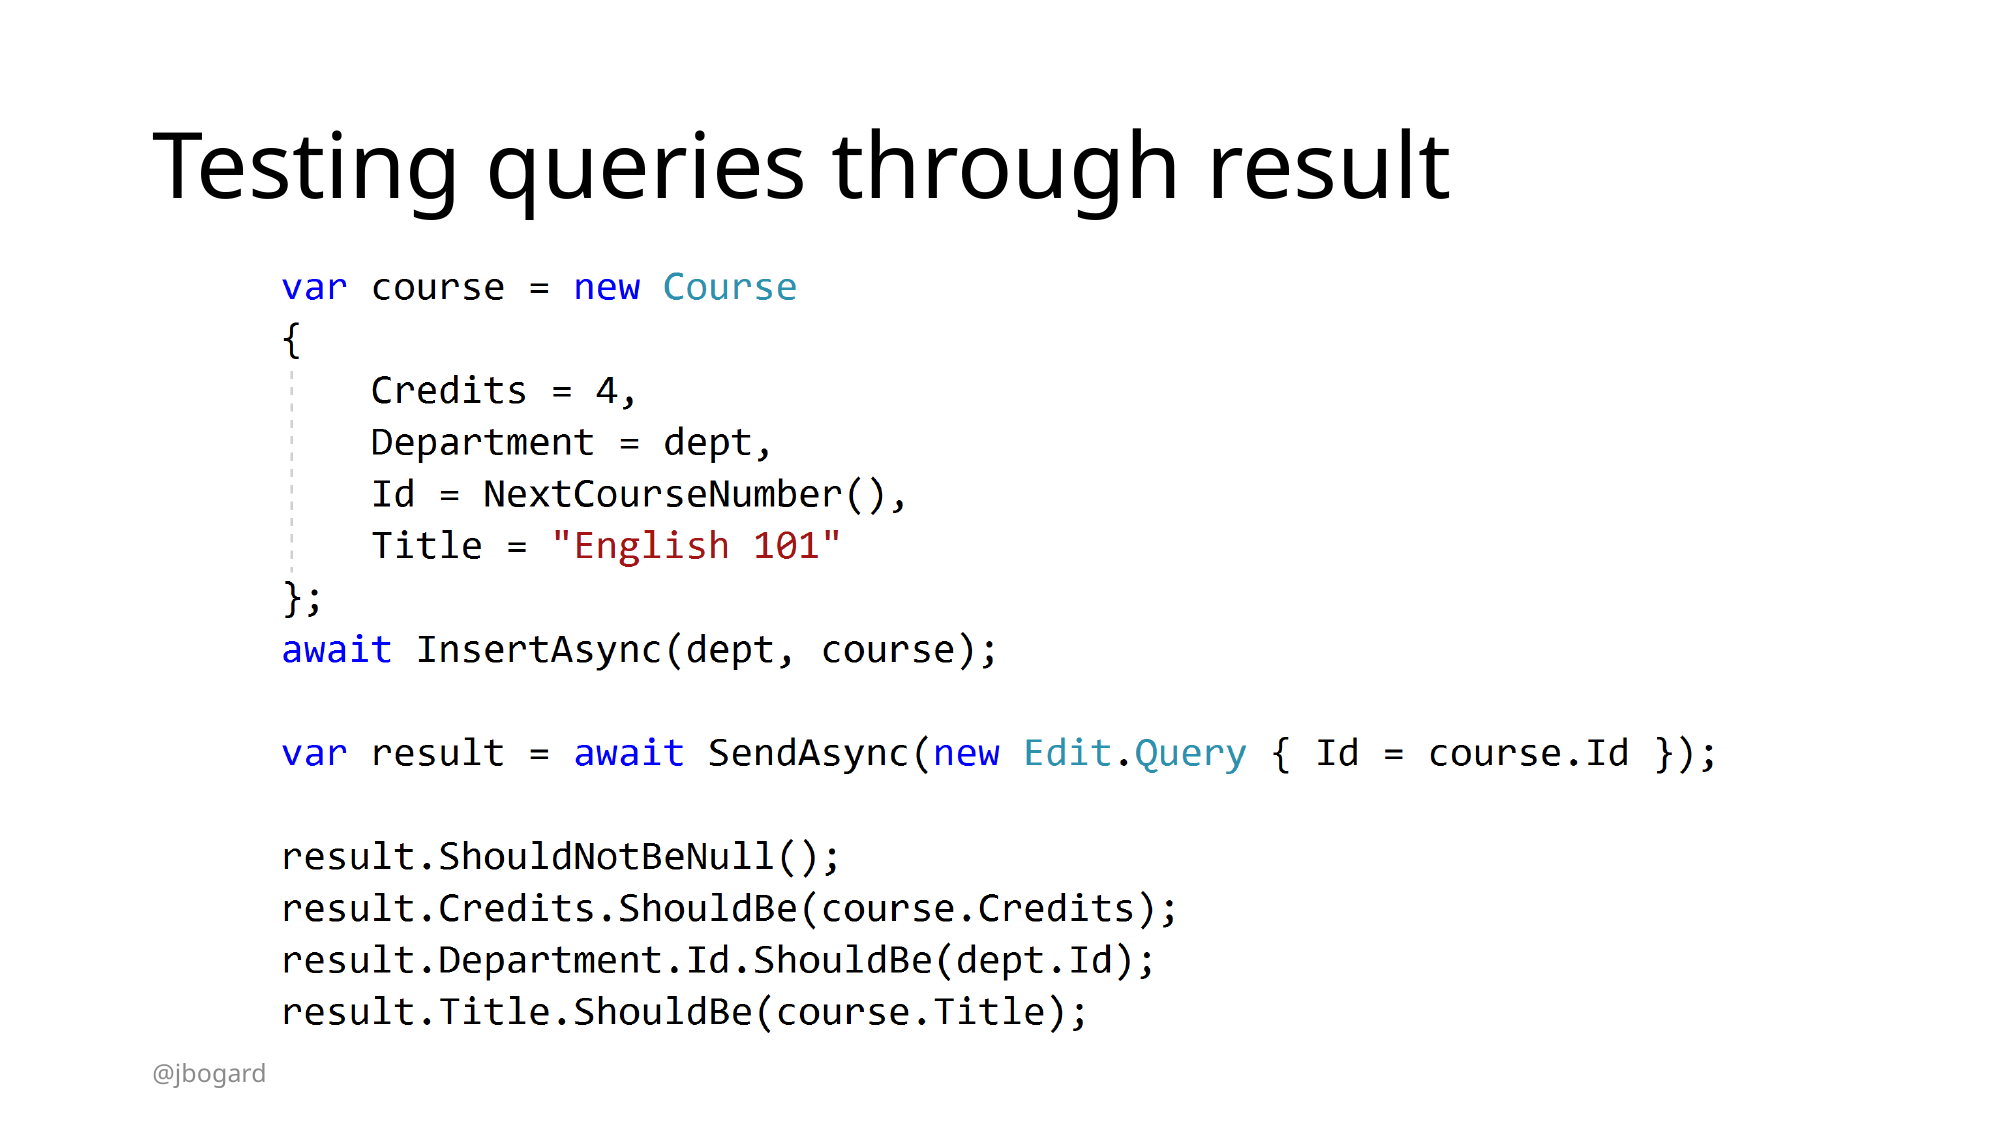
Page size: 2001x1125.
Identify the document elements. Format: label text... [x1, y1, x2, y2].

picture [273, 260, 1727, 1043]
slide_number @jbogard [137, 1042, 588, 1103]
title Testing queries through result [137, 59, 1863, 278]
